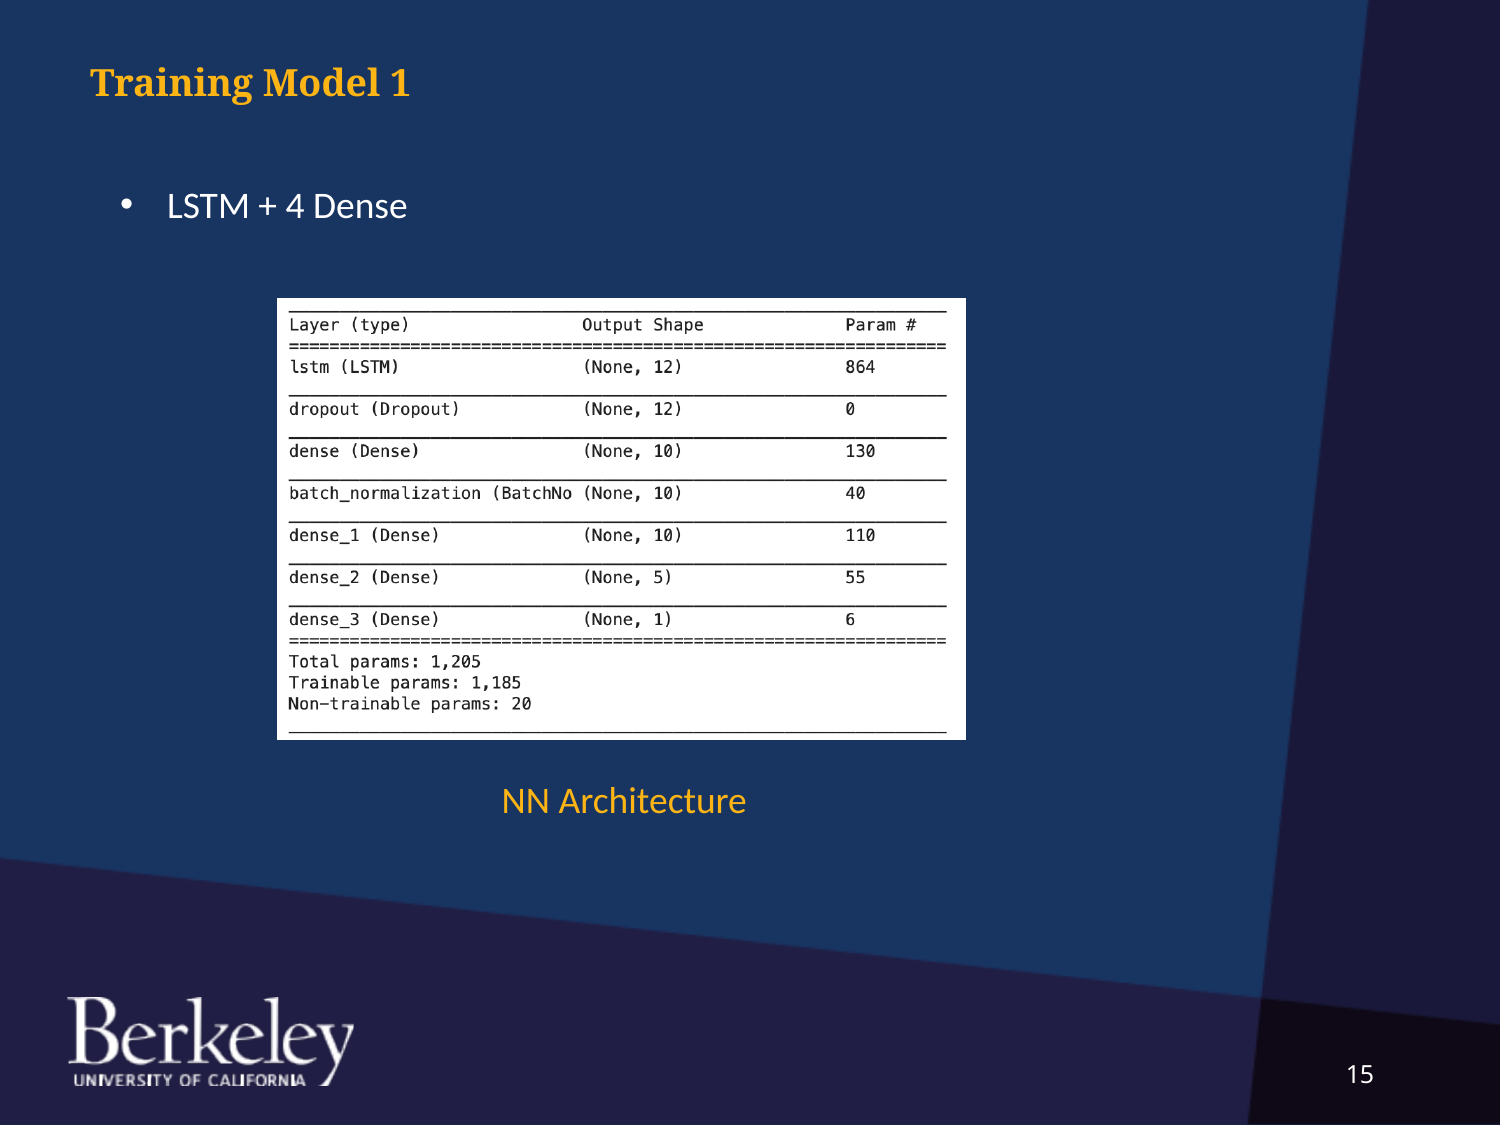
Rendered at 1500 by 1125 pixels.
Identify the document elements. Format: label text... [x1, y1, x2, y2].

text_box NN Architecture [486, 769, 763, 874]
text_box LSTM + 4 Dense [105, 173, 856, 234]
list Training Model 1 [75, 51, 642, 132]
picture [0, 0, 1500, 1125]
